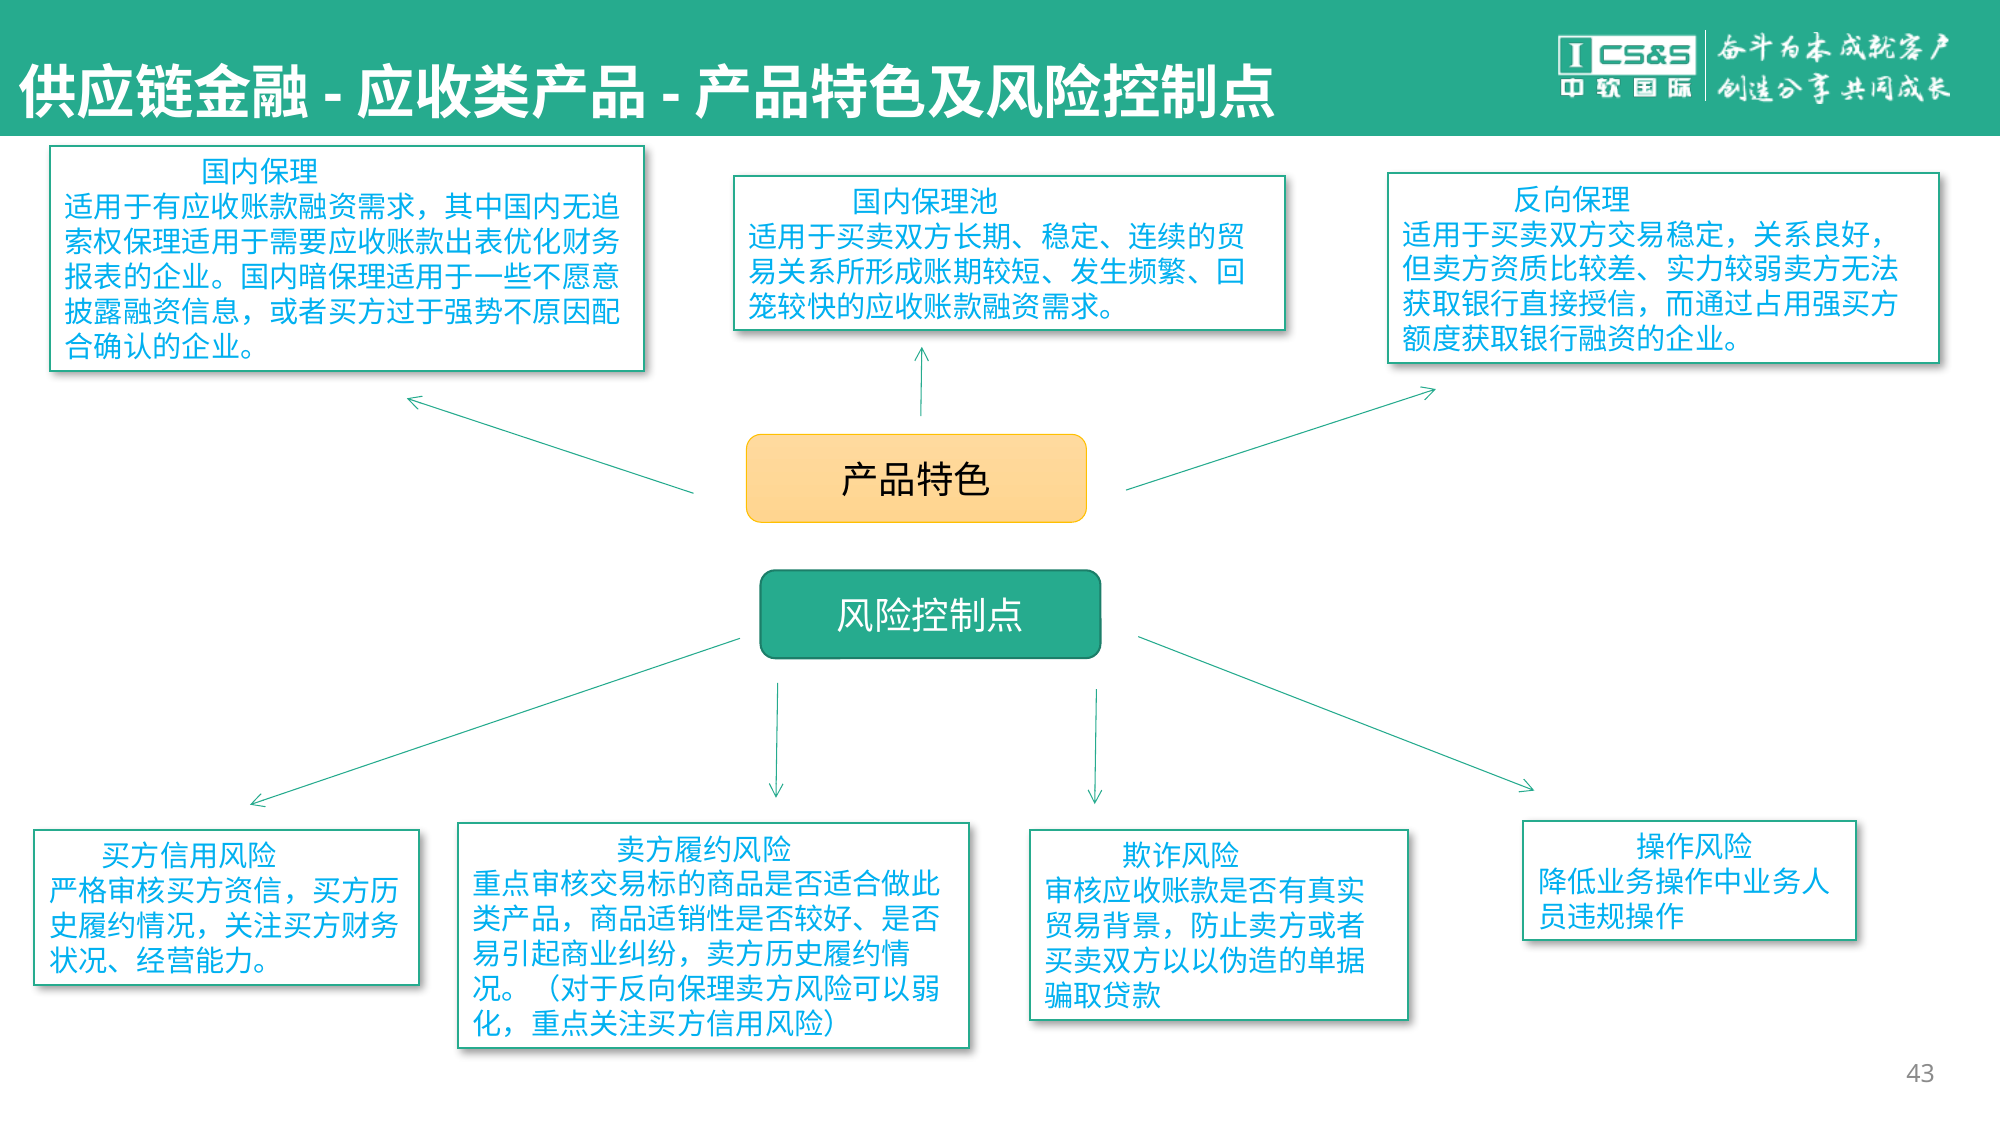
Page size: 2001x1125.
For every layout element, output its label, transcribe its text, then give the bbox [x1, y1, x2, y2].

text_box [249, 638, 740, 805]
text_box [1125, 389, 1436, 491]
text_box 风险控制点 [759, 569, 1102, 660]
slide_number 43 [1533, 1050, 1950, 1100]
text_box 国内保理 适用于有应收账款融资需求，其中国内无追索权保理适用于需要应收账款出表优化财务报表的企业。国内暗保理适用于一些不愿意披露融资信息，或者买方过于强势不原因配合确认的企业。 [49, 145, 645, 372]
text_box 操作风险 降低业务操作中业务人员违规操作 [1522, 820, 1857, 941]
text_box 欺诈风险 审核应收账款是否有真实贸易背景，防止卖方或者买卖双方以以伪造的单据骗取贷款 [1029, 829, 1409, 1021]
picture [1557, 32, 1950, 104]
text_box 产品特色 [745, 433, 1087, 523]
title 供应链金融-应收类产品-产品特色及风险控制点 [3, 34, 1469, 147]
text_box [406, 398, 694, 494]
text_box 反向保理 适用于买卖双方交易稳定，关系良好，但卖方资质比较差、实力较弱卖方无法获取银行直接授信，而通过占用强买方额度获取银行融资的企业。 [1387, 172, 1940, 364]
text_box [1138, 636, 1535, 791]
text_box 国内保理池 适用于买卖双方长期、稳定、连续的贸易关系所形成账期较短、发生频繁、回笼较快的应收账款融资需求。 [733, 175, 1286, 331]
text_box 卖方履约风险 重点审核交易标的商品是否适合做此类产品，商品适销性是否较好、是否易引起商业纠纷，卖方历史履约情况。（对于反向保理卖方风险可以弱化，重点关注买方信用风险） [457, 822, 970, 1049]
text_box 买方信用风险 严格审核买方资信，买方历史履约情况，关注买方财务状况、经营能力。 [33, 829, 420, 986]
